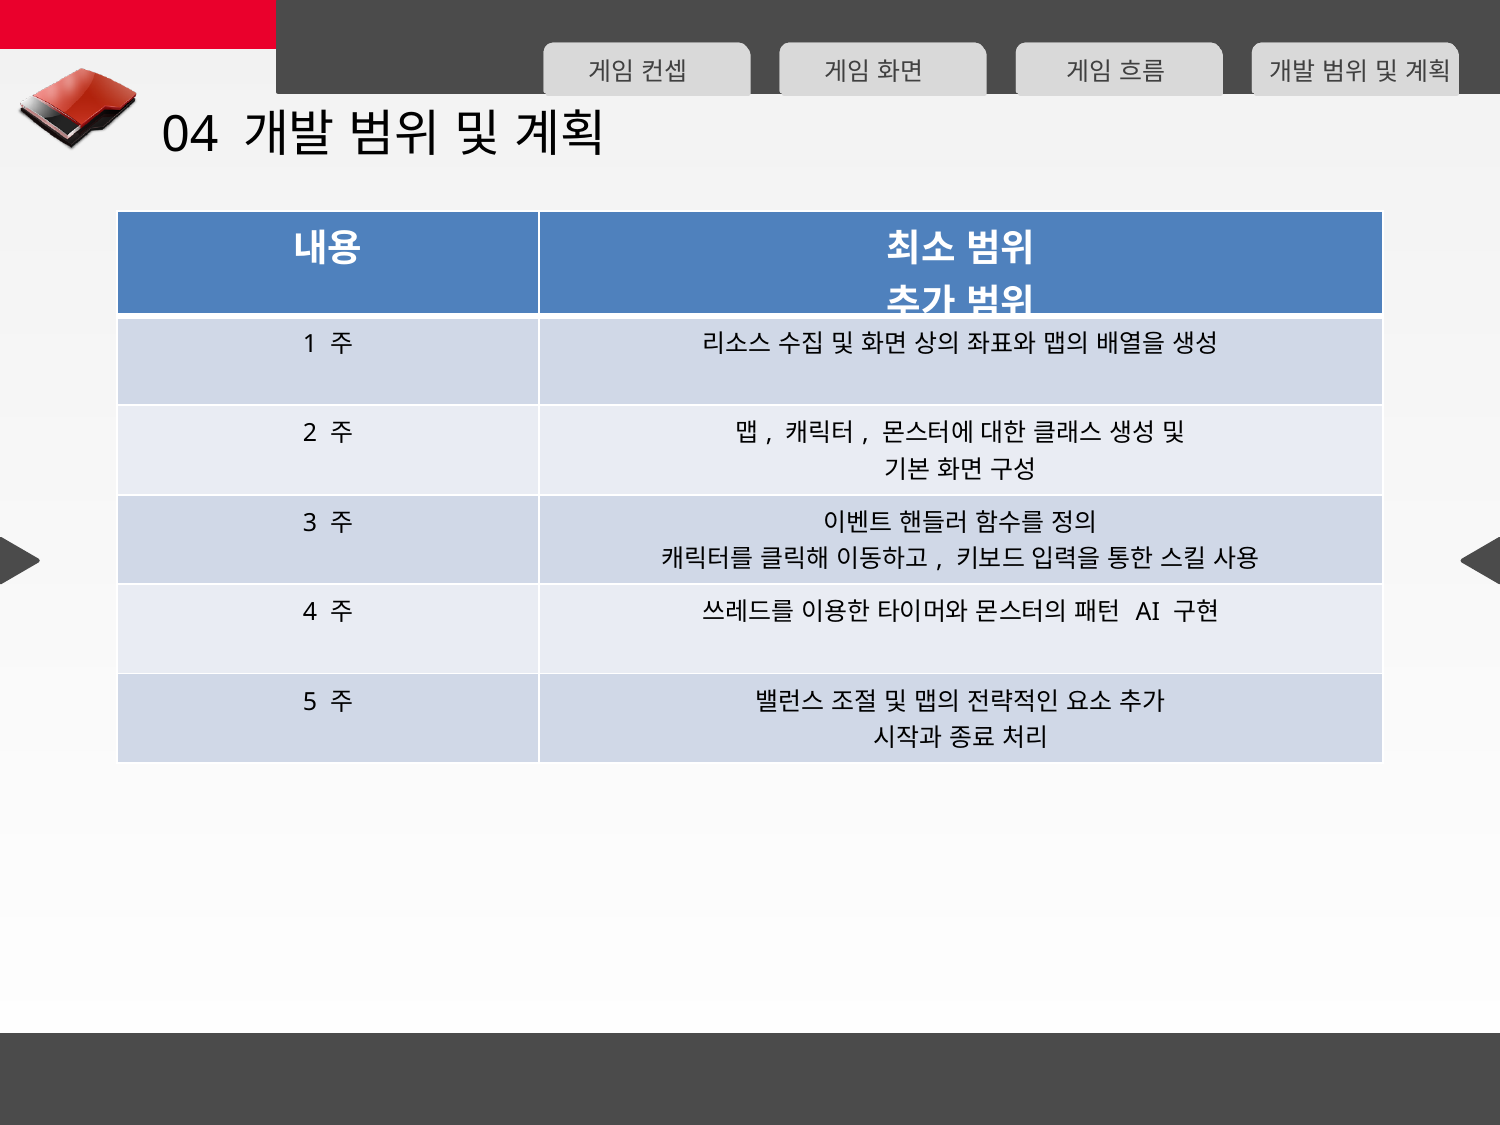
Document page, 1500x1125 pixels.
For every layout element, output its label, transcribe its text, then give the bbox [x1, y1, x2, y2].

table_cell 2 주 [118, 406, 538, 494]
text_box [0, 1033, 1500, 1125]
table_cell 밸런스 조절 및 맵의 전략적인 요소 추가 시작과 종료 처리 [540, 674, 1382, 762]
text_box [1244, 47, 1477, 94]
table_cell 5 주 [118, 674, 538, 762]
table_cell 3 주 [118, 496, 538, 583]
text_box [0, 0, 276, 49]
text_box [276, 0, 1500, 94]
text_box [0, 537, 40, 585]
text_box [1460, 537, 1500, 585]
table_header 내용 [118, 212, 538, 313]
text_box 04 개발 범위 및 계획 [146, 93, 623, 169]
table_cell 4 주 [118, 585, 538, 673]
table_header 최소 범위 추가 범위 [540, 212, 1382, 313]
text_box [783, 47, 985, 94]
table_cell 맵, 캐릭터, 몬스터에 대한 클래스 생성 및 기본 화면 구성 [540, 406, 1382, 494]
table_cell 이벤트 핸들러 함수를 정의 캐릭터를 클릭해 이동하고, 키보드 입력을 통한 스킬 사용 [540, 496, 1382, 583]
table_cell 쓰레드를 이용한 타이머와 몬스터의 패턴 AI 구현 [540, 585, 1382, 673]
table_cell 1 주 [118, 319, 538, 404]
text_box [1019, 47, 1221, 94]
picture [14, 37, 138, 162]
table_cell 리소스 수집 및 화면 상의 좌표와 맵의 배열을 생성 [540, 319, 1382, 404]
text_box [547, 47, 749, 94]
